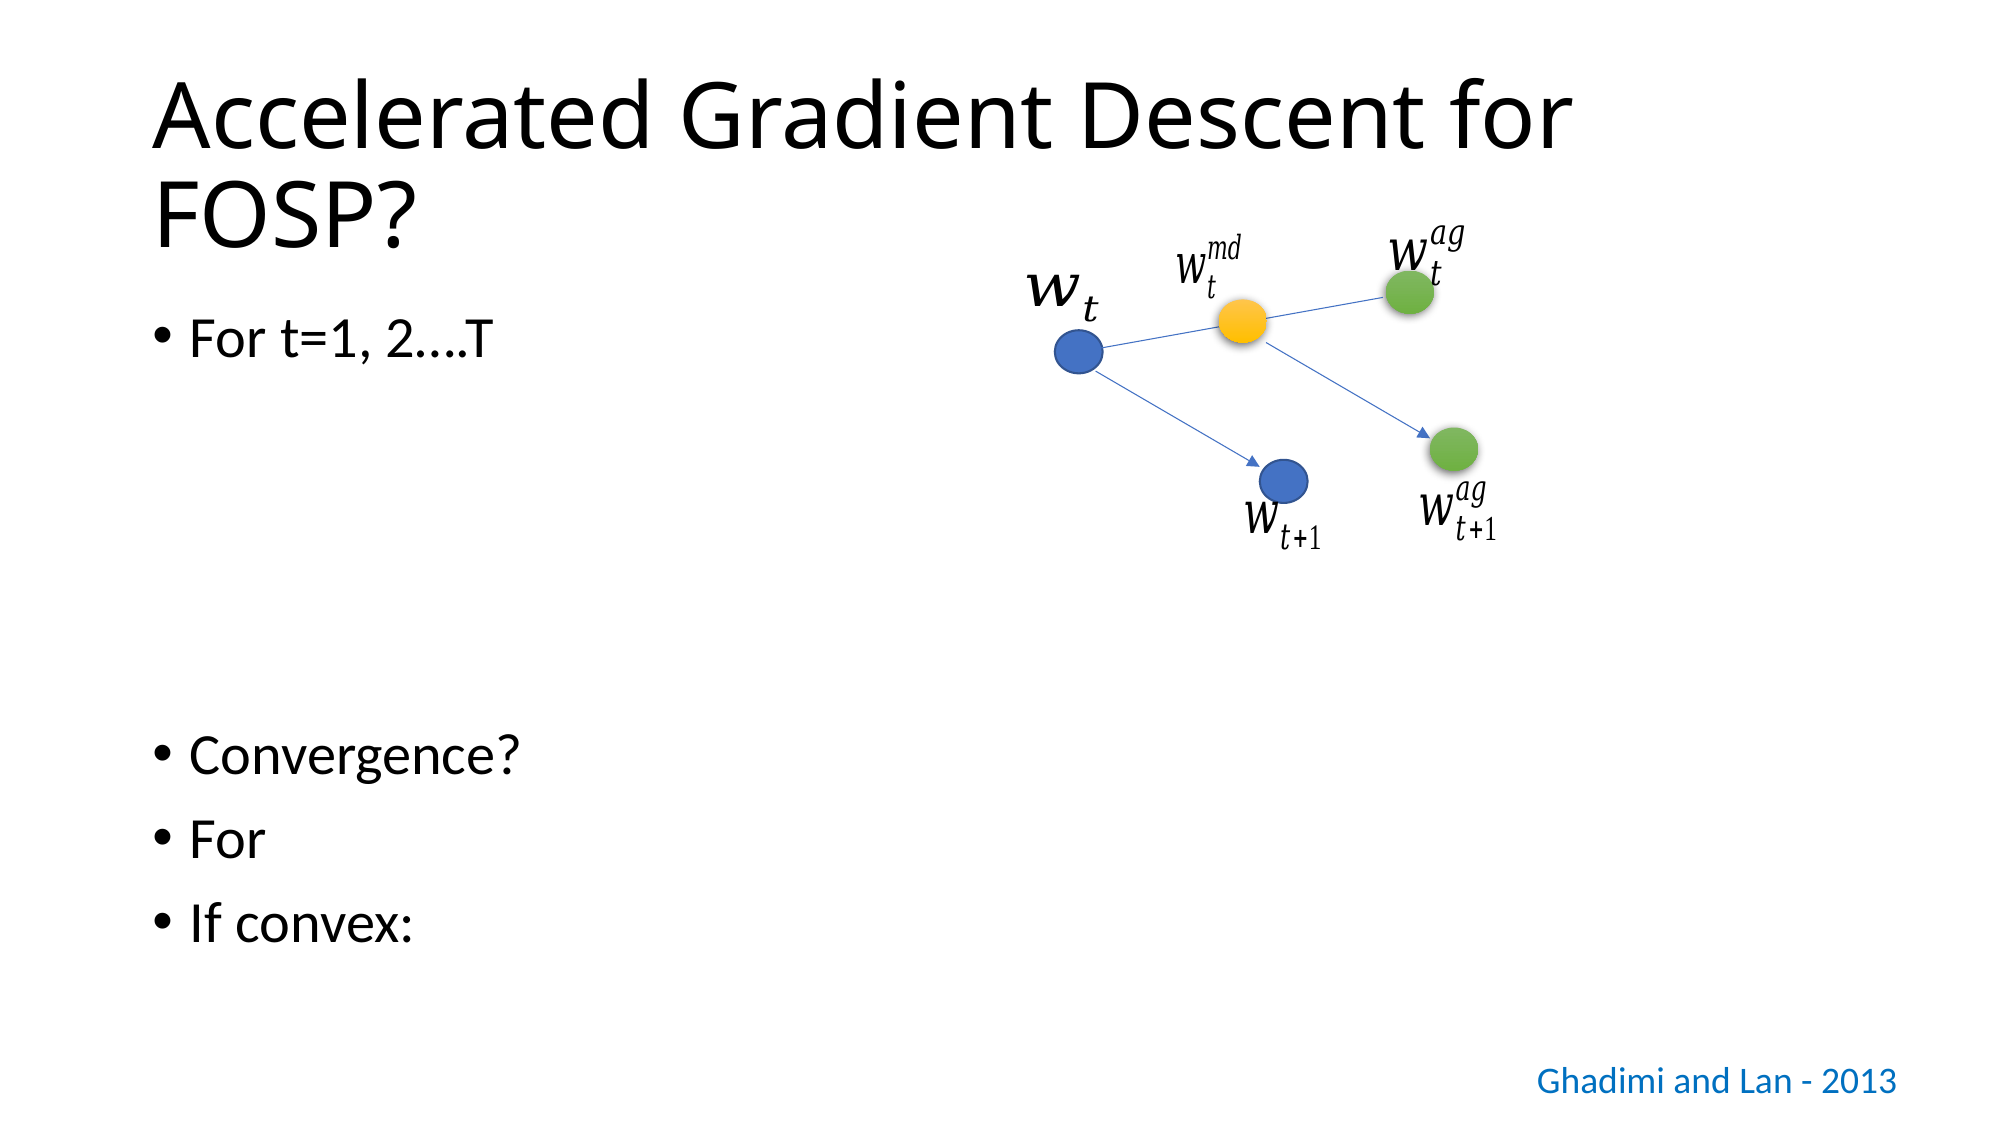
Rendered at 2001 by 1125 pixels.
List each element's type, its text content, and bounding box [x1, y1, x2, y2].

title Accelerated Gradient Descent for FOSP? [137, 59, 1863, 278]
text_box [1095, 297, 1383, 349]
text_box [1053, 329, 1104, 375]
text_box Ghadimi and Lan - 2013 [1522, 1049, 1913, 1109]
text_box [1385, 270, 1434, 314]
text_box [1095, 371, 1260, 467]
text_box [1258, 458, 1309, 504]
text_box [1265, 342, 1431, 439]
text_box [1430, 427, 1479, 471]
